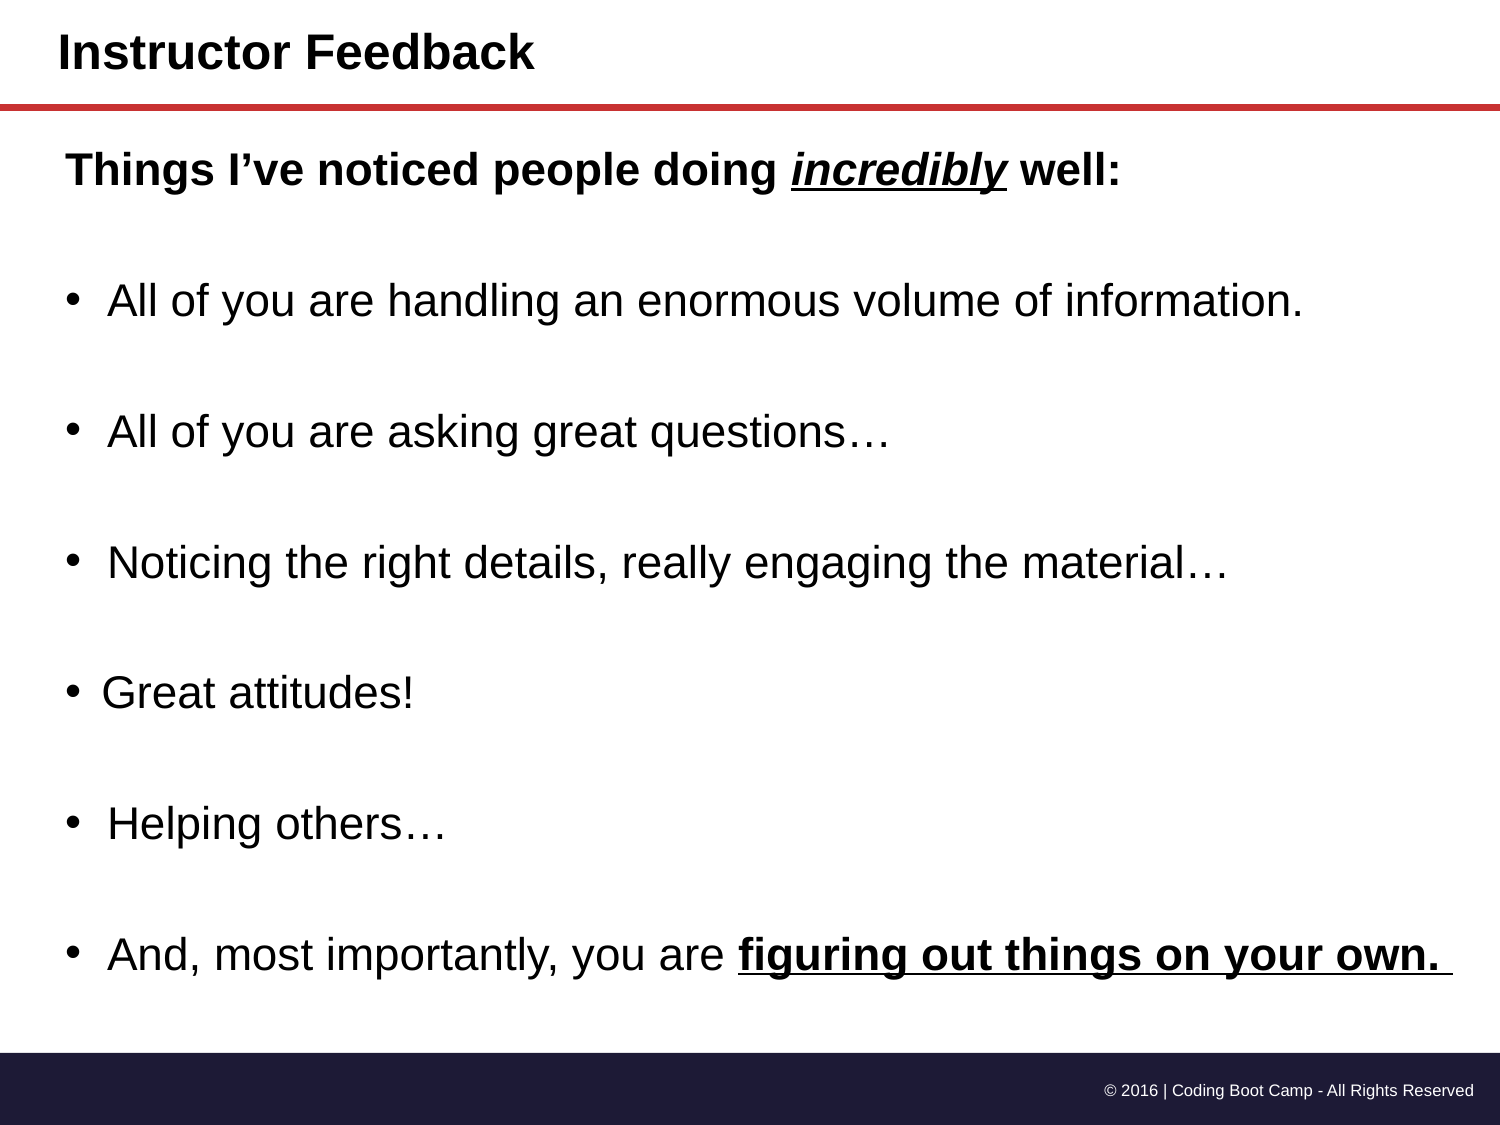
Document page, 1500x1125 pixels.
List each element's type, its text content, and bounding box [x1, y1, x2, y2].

text_box Things I’ve noticed people doing incredibly well: All of you are handling an enormous volume of information. All of you are asking great questions… Noticing the right details, really engaging the material… Great attitudes! Helping others… And, most importantly, you are figuring out things on your own. [49, 125, 1484, 995]
title Instructor Feedback [49, 0, 948, 108]
